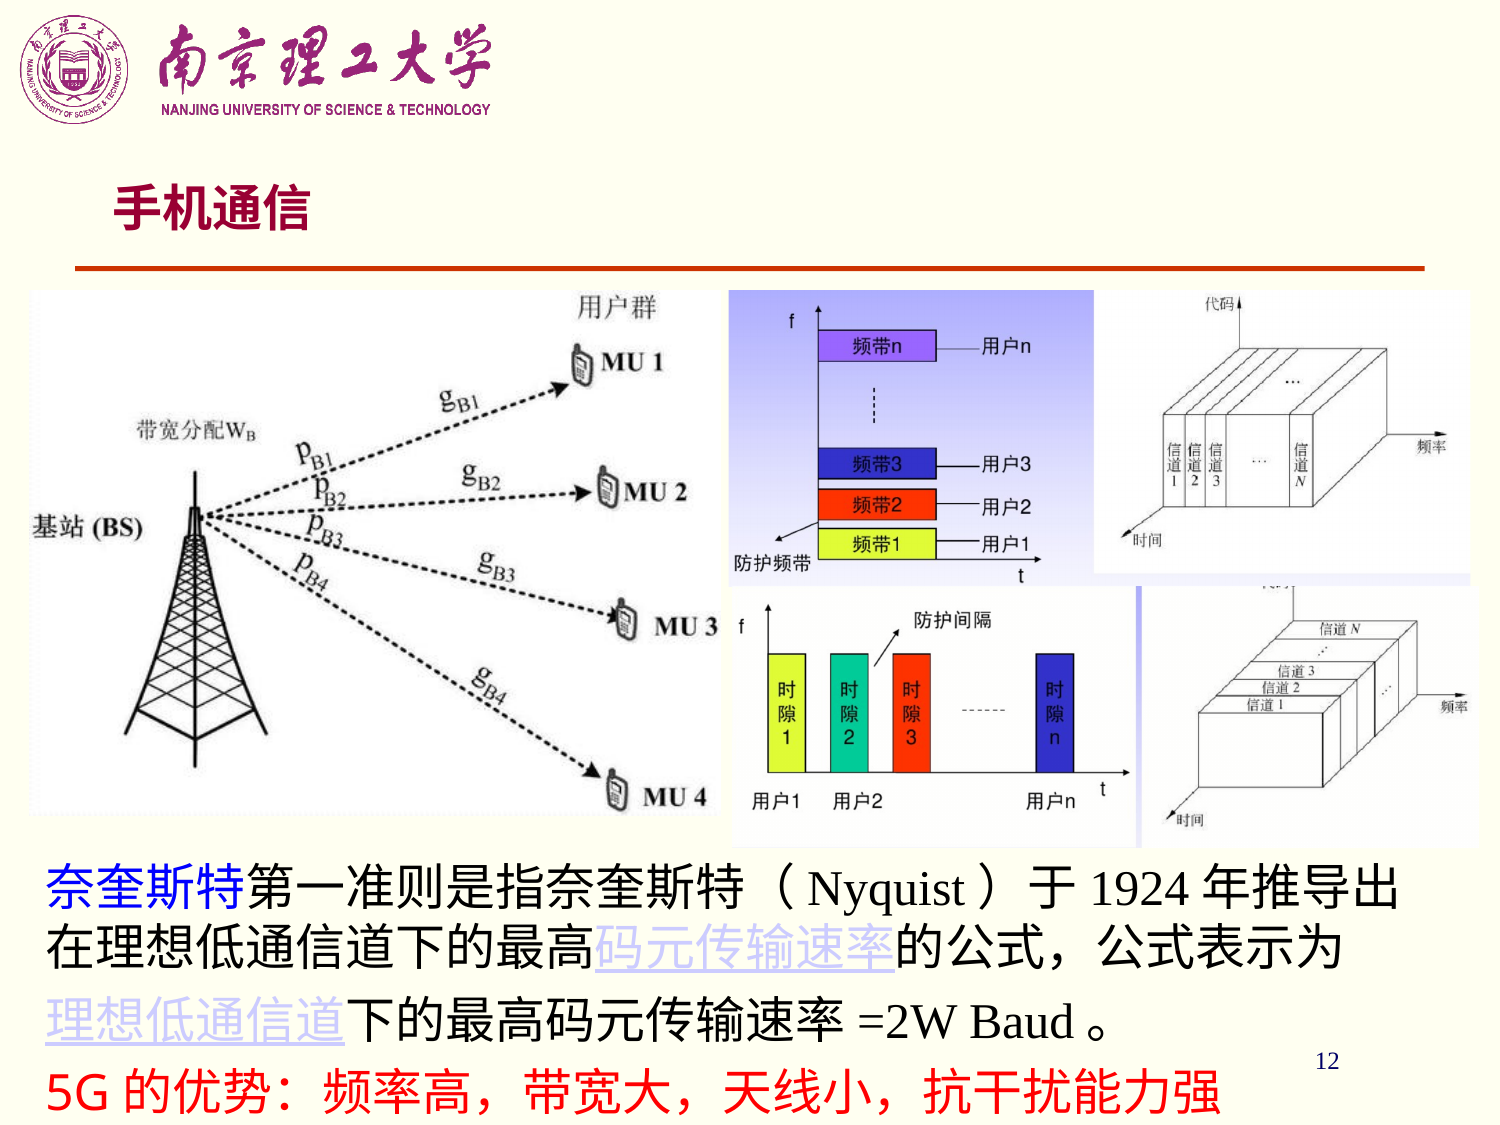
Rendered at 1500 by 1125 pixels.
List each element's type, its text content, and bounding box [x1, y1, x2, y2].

picture [728, 290, 1479, 848]
picture [29, 290, 721, 816]
text_box 手机通信 [0, 160, 470, 252]
text_box 奈奎斯特第一准则是指奈奎斯特（Nyquist）于1924年推导出在理想低通信道下的最高码元传输速率的公式，公式表示为理想低通信道下的最高码元传输速率=2W Baud。 5G的优势：频率高，带宽大，天线小，抗干扰能力强 [30, 668, 1436, 1125]
picture [17, 15, 491, 126]
